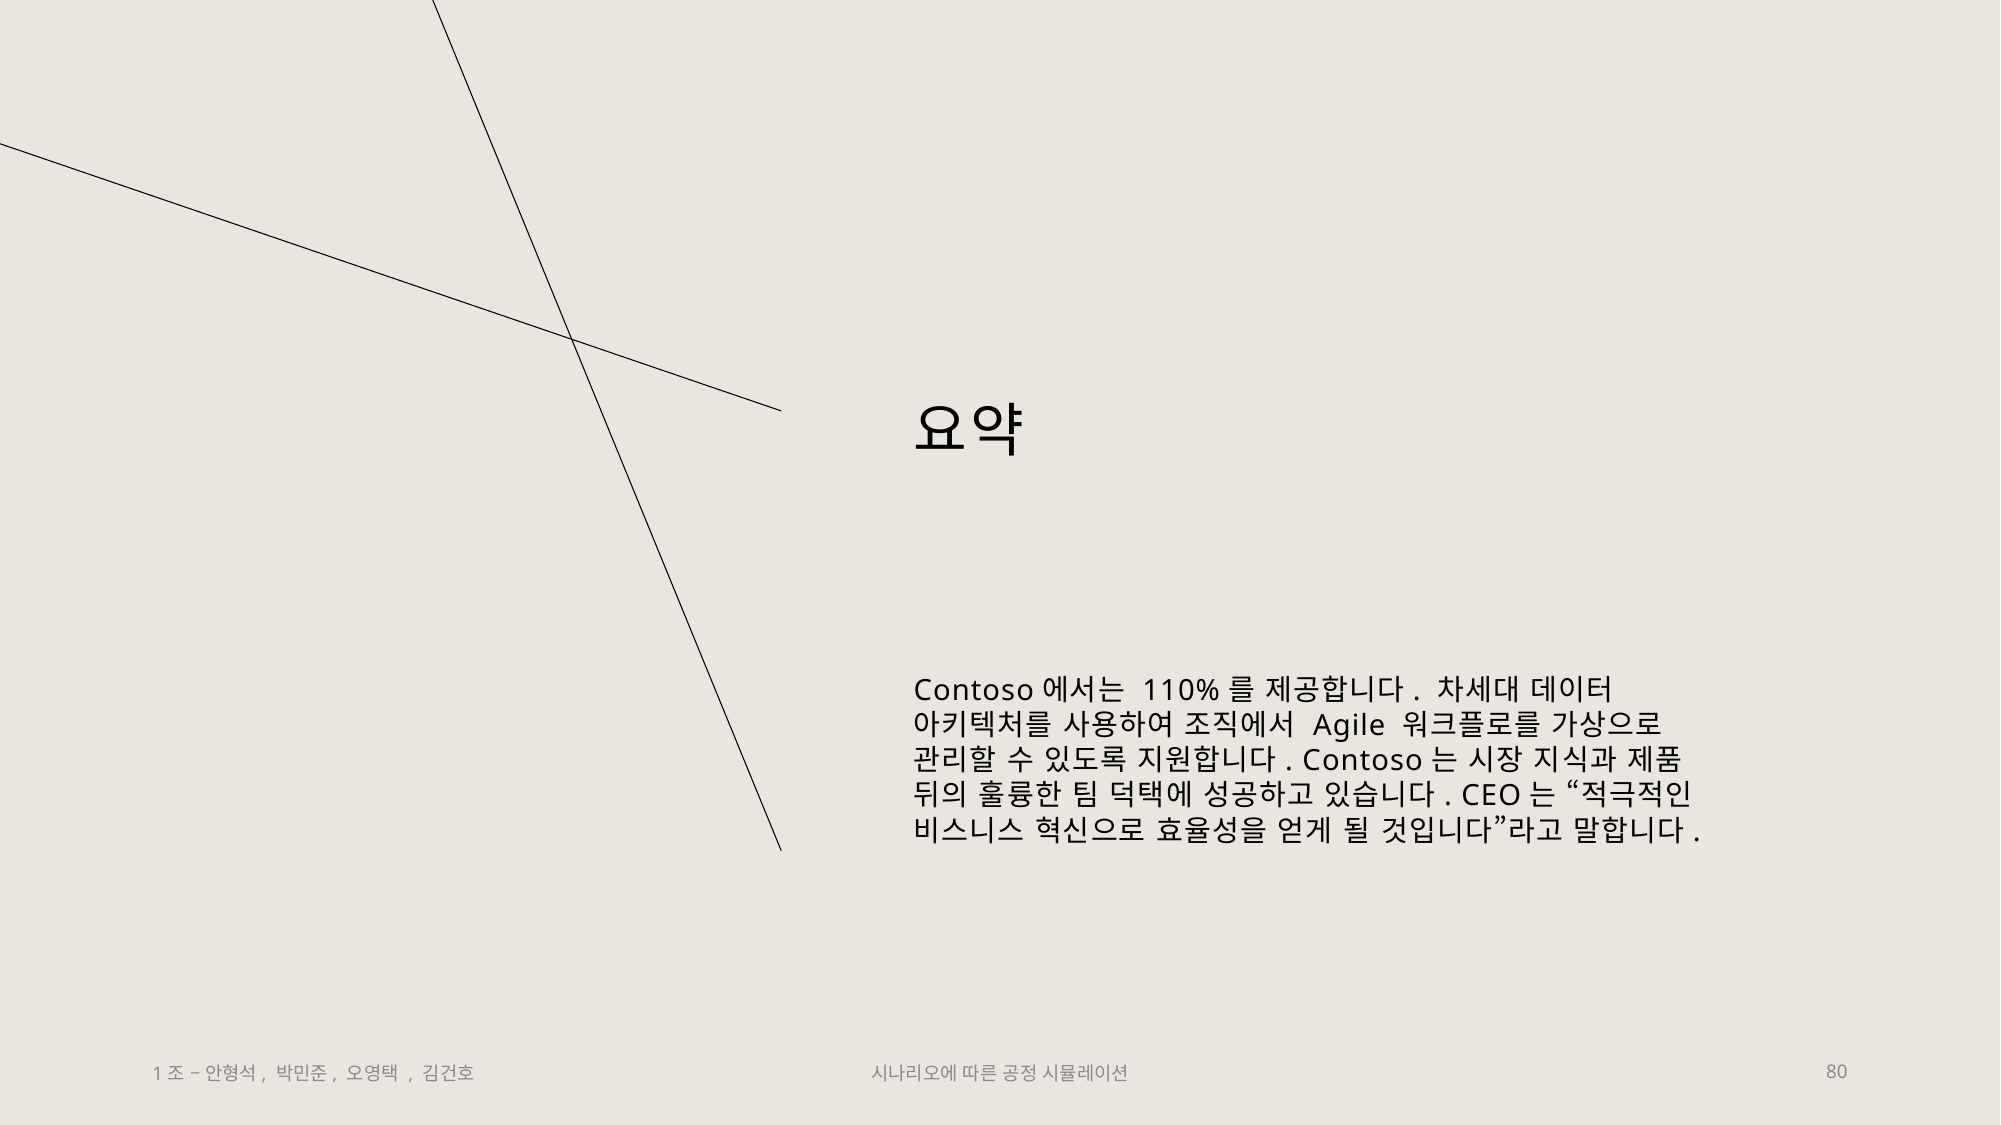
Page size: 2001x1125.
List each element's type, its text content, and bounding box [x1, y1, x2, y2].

footer 시나리오에 따른 공정 시뮬레이션 [662, 1042, 1338, 1103]
slide_number 80 [1412, 1042, 1863, 1103]
slide_number 1조 – 안형석, 박민준, 오영택 , 김건호 [137, 1042, 588, 1103]
title 요약 [898, 274, 1737, 472]
list Contoso에서는 110%를 제공합니다. 차세대 데이터 아키텍처를 사용하여 조직에서 Agile 워크플로를 가상으로 관리할 수 있도록 지원합니다. Contoso는 시장 지식과 제품 뒤의 훌륭한 팀 덕택에 성공하고 있습니다. CEO는 “적극적인 비스니스 혁신으로 효율성을 얻게 될 것입니다”라고 말합니다. [898, 604, 1737, 855]
